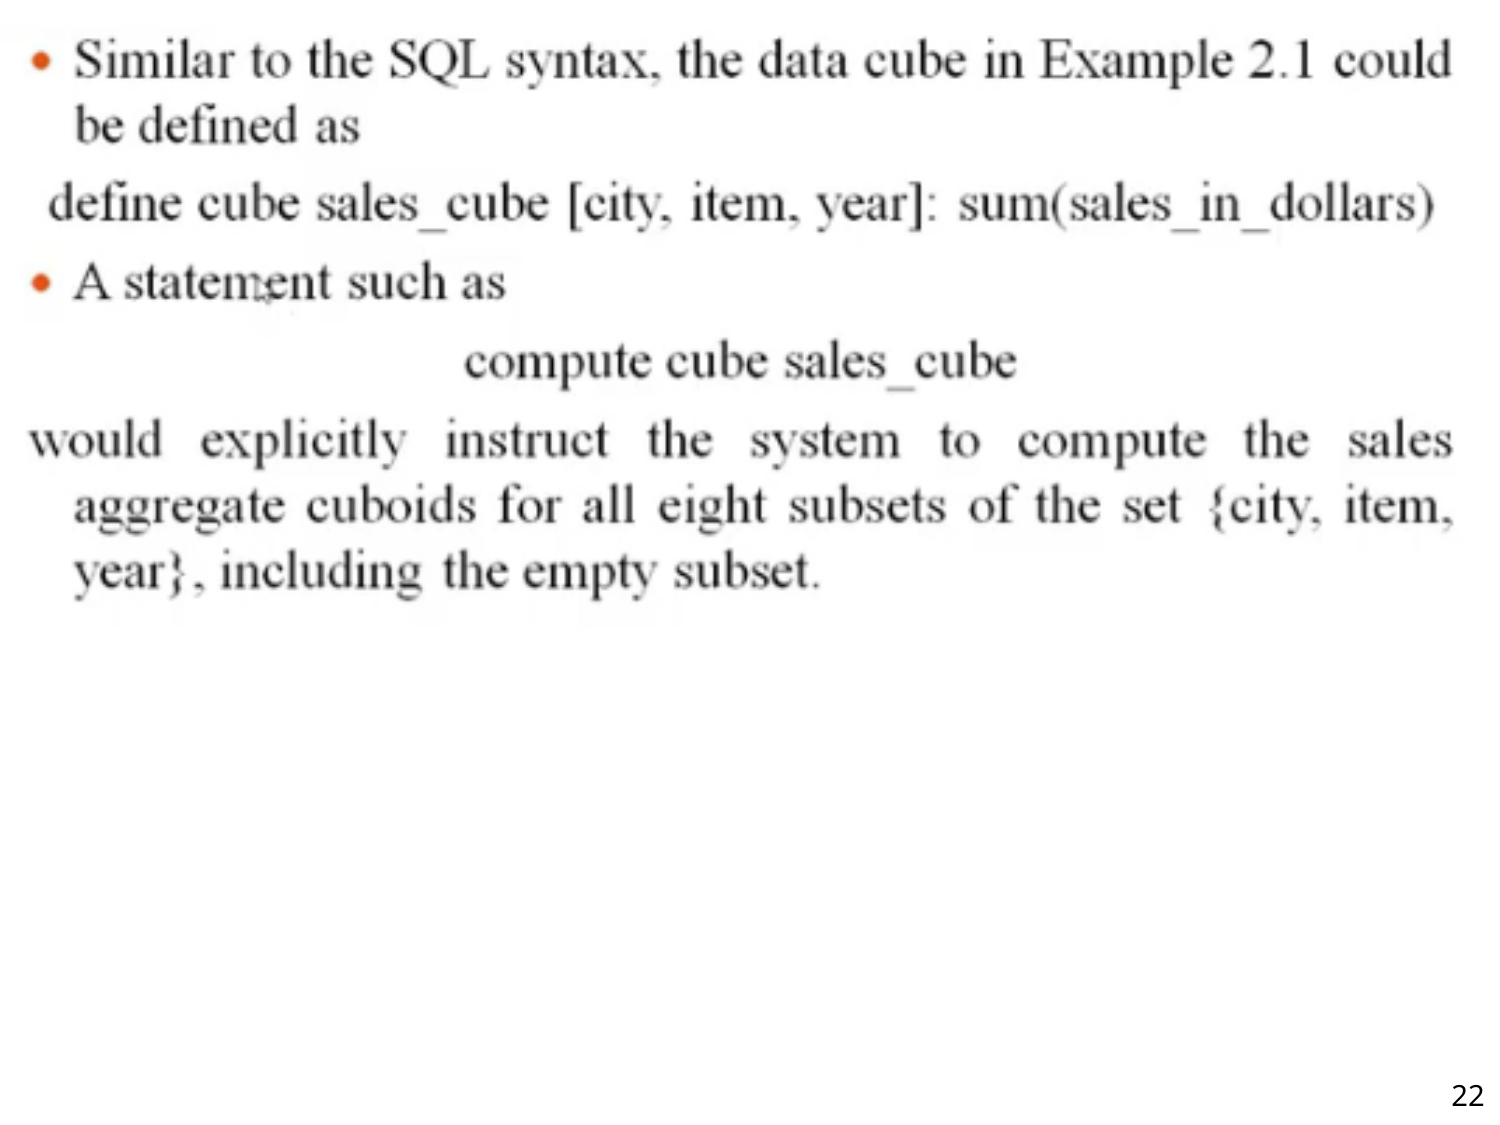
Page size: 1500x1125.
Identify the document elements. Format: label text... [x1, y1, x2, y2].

picture [0, 22, 1468, 657]
slide_number 22 [1187, 1049, 1500, 1125]
